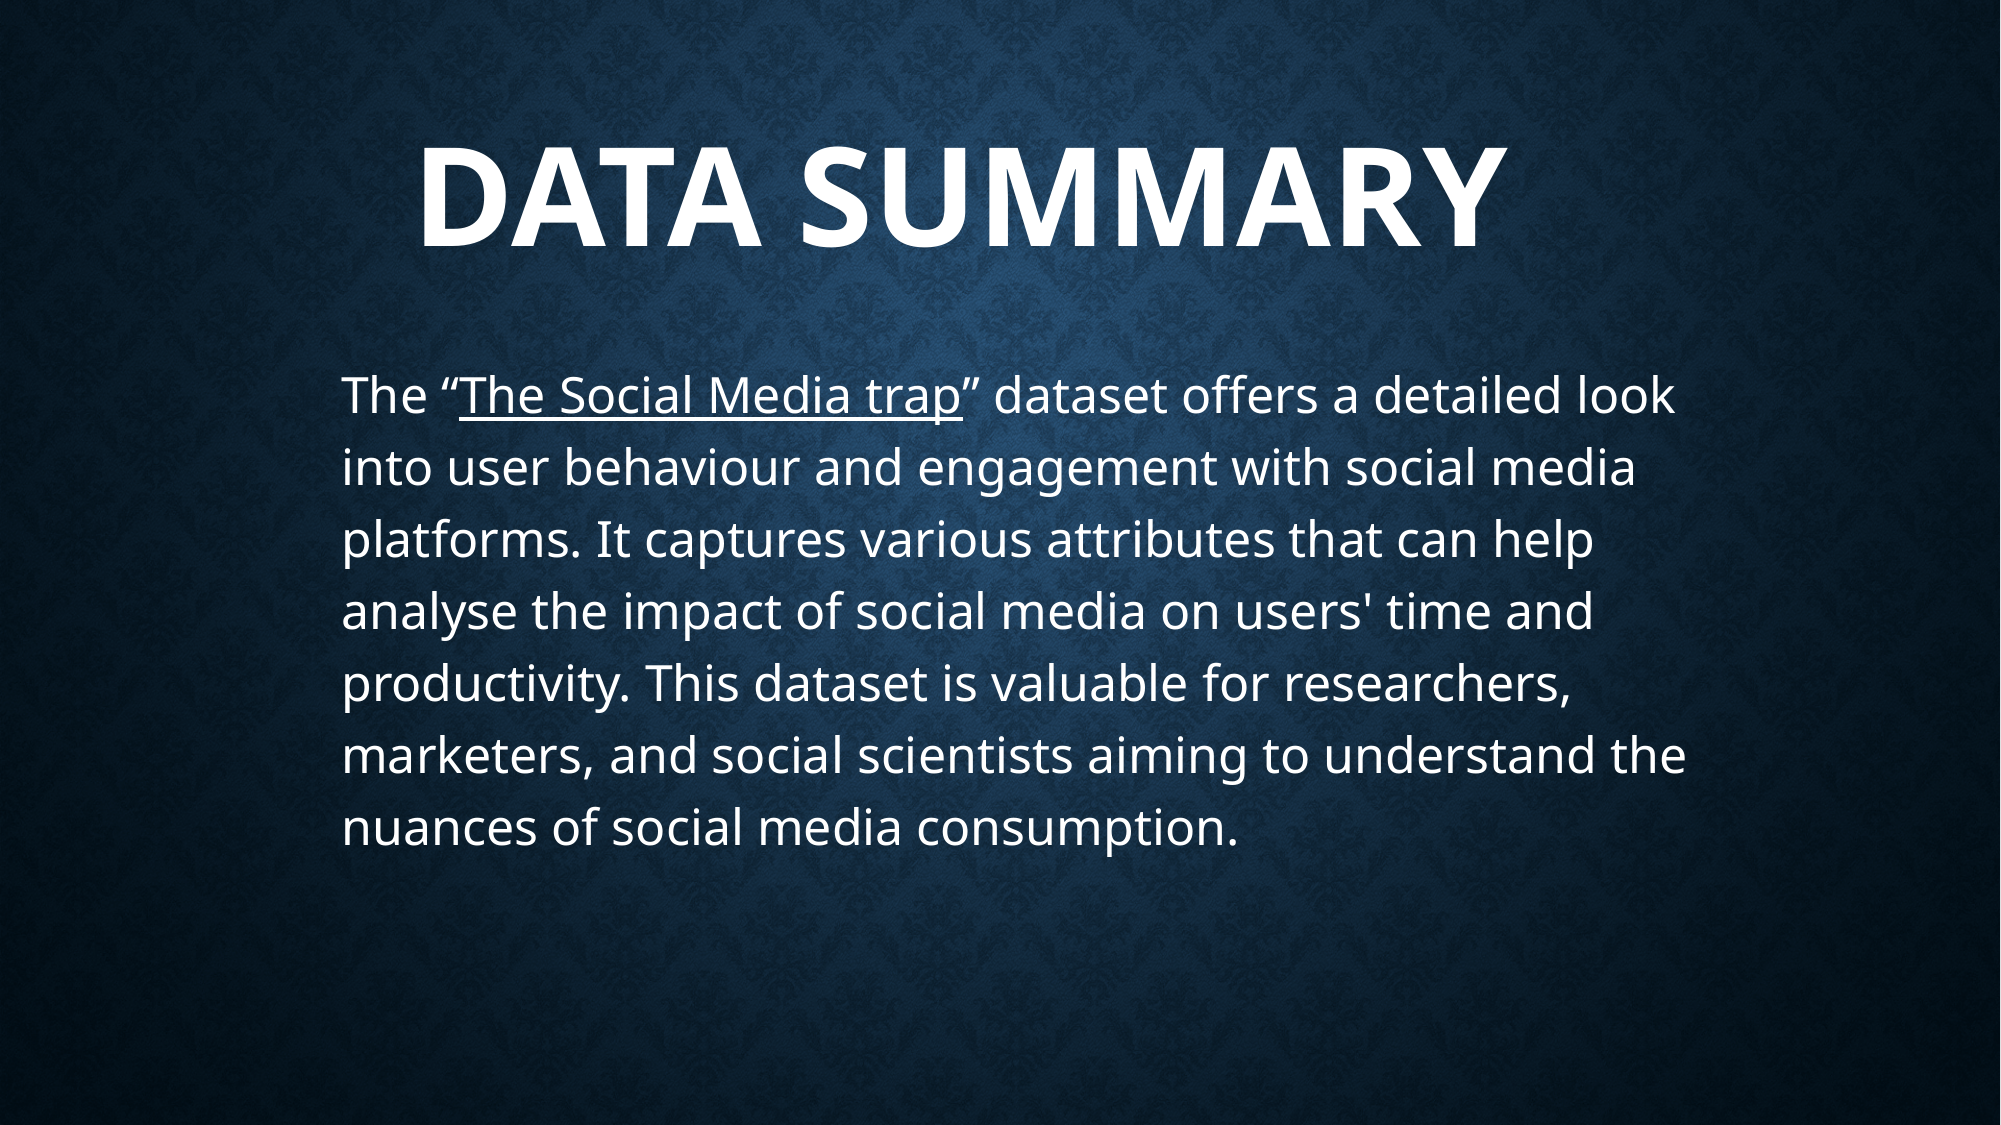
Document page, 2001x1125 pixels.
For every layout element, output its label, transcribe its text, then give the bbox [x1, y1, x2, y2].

title DATA SUMMARY [111, 116, 1810, 372]
list The “The Social Media trap” dataset offers a detailed look into user behaviour and engagement with social media platforms. It captures various attributes that can help analyse the impact of social media on users' time and productivity. This dataset is valuable for researchers, marketers, and social scientists aiming to understand the nuances of social media consumption. [326, 343, 1706, 950]
